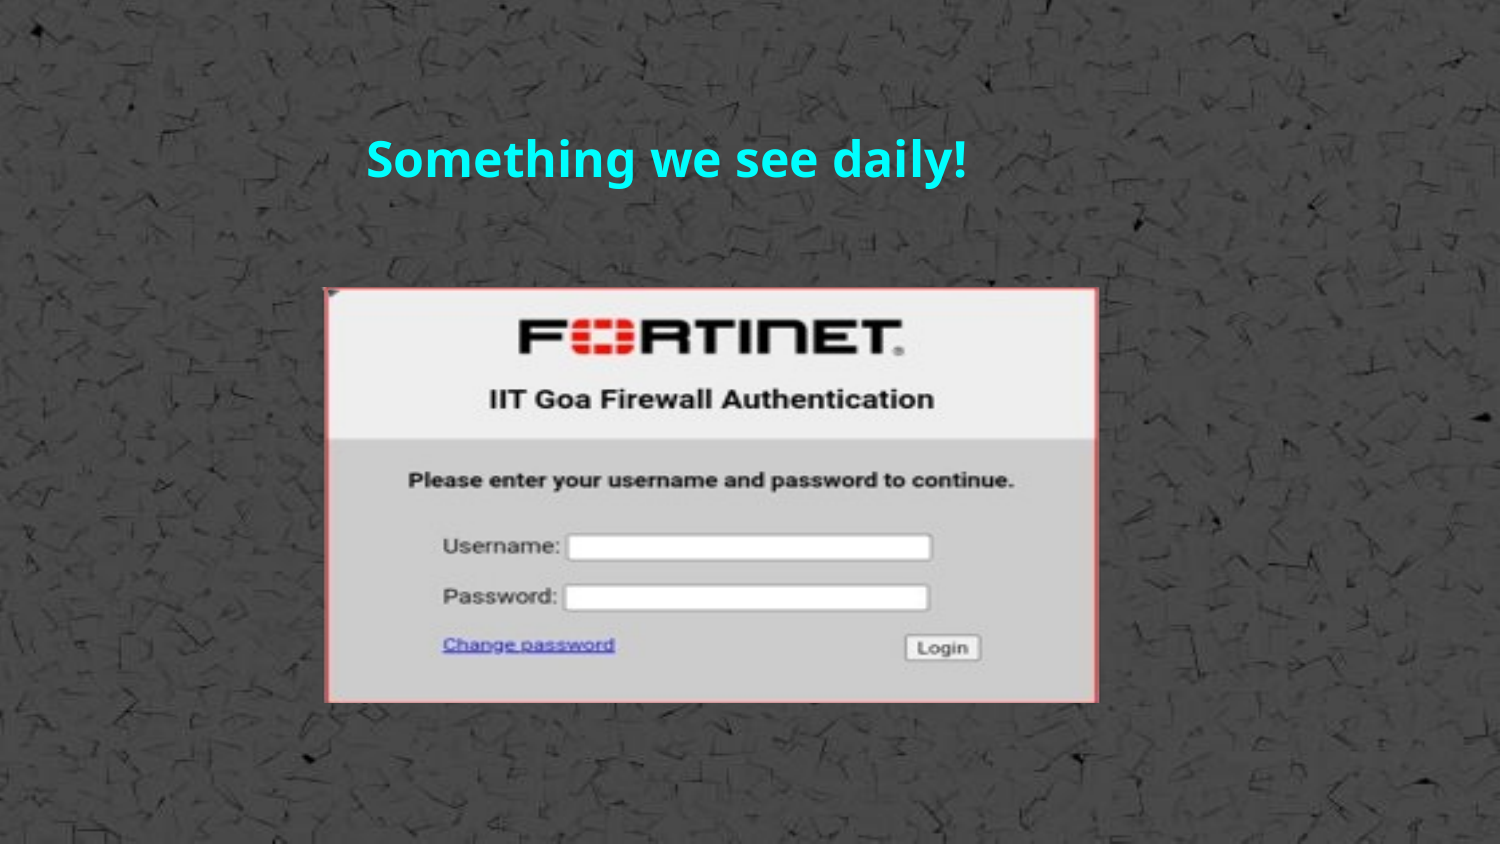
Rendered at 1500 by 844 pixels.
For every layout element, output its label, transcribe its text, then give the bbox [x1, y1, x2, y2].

picture [0, 0, 1500, 844]
text_box Something we see daily! [158, 112, 1175, 214]
